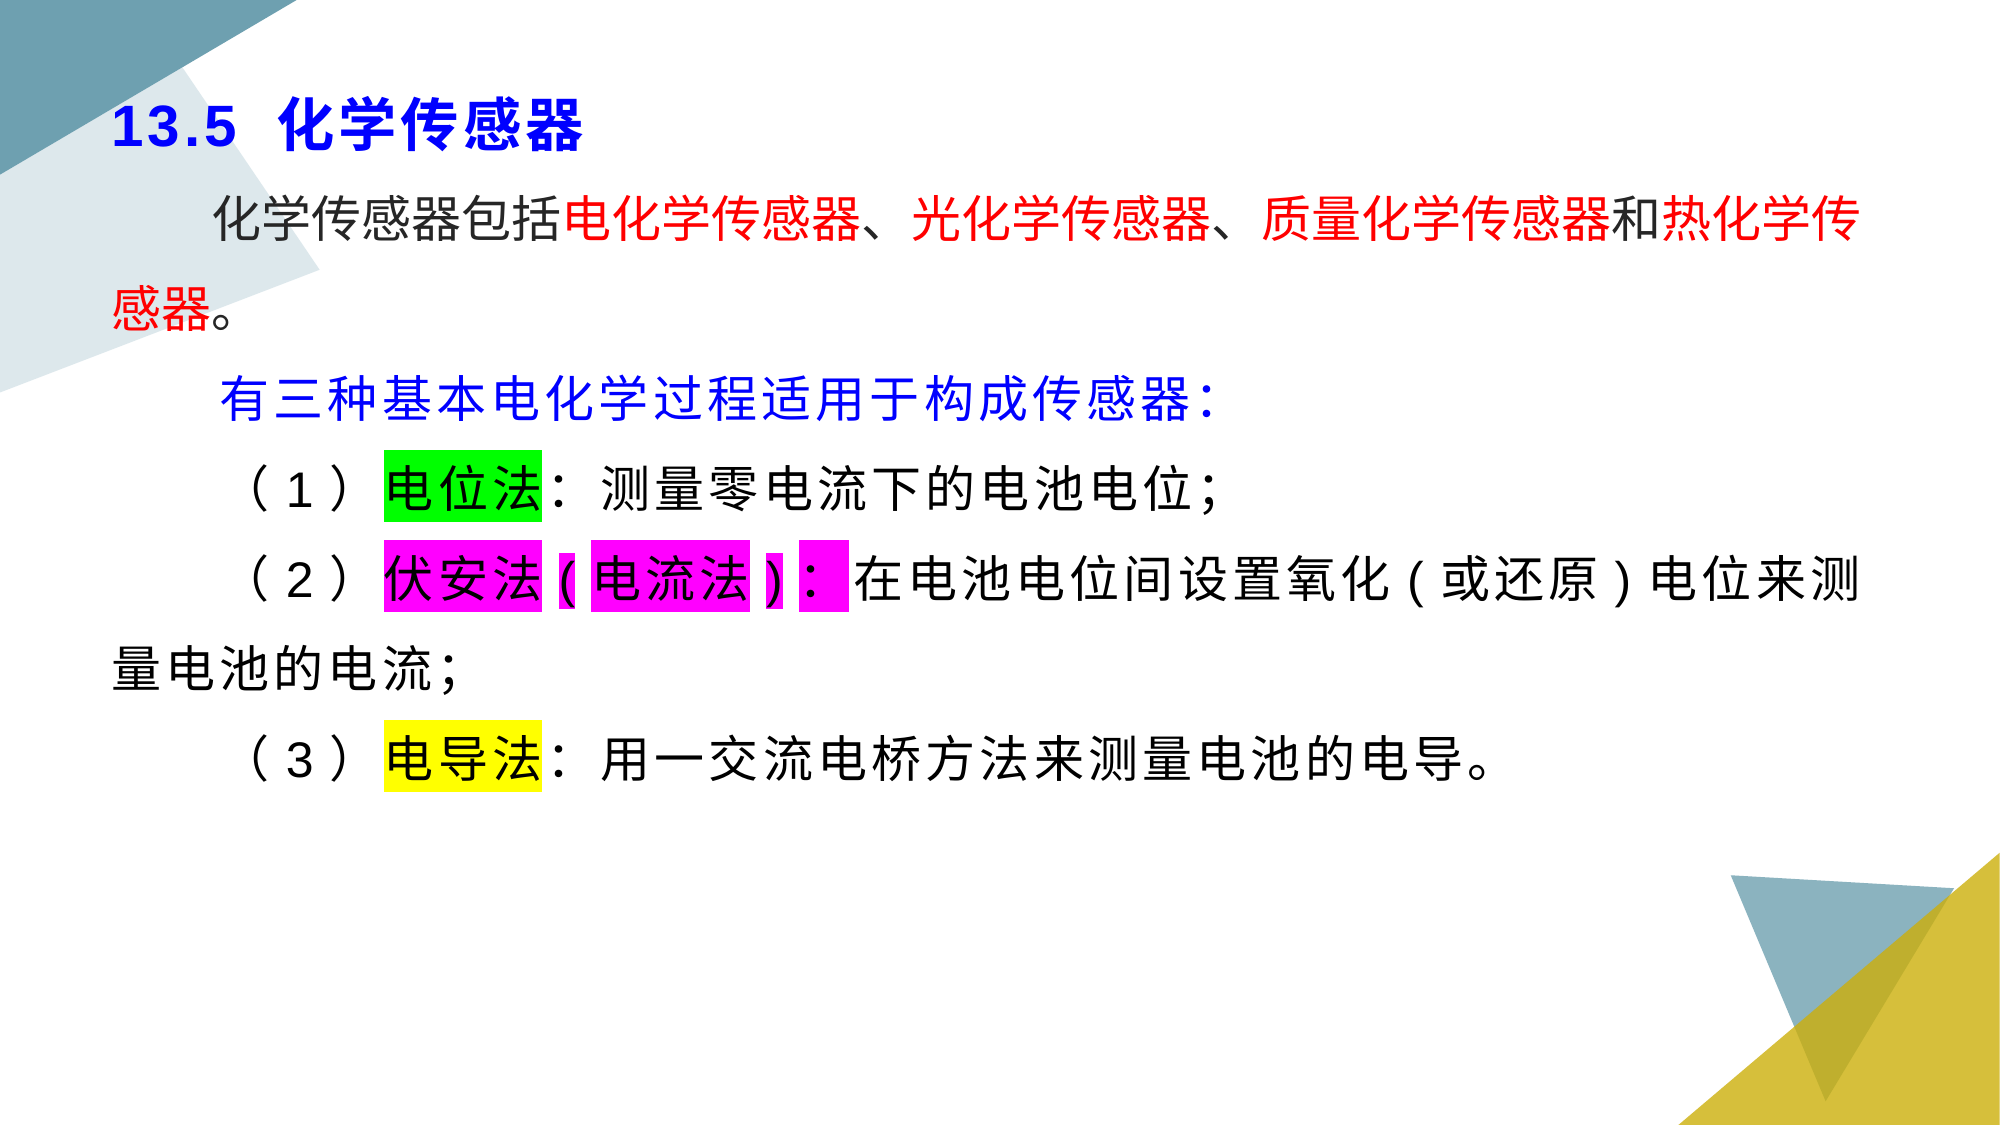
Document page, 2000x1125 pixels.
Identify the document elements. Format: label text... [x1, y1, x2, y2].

text_box 13.5 化学传感器 化学传感器包括电化学传感器、光化学传感器、质量化学传感器和热化学传感器。 有三种基本电化学过程适用于构成传感器： （1）电位法：测量零电流下的电池电位； （2）伏安法(电流法)：在电池电位间设置氧化(或还原)电位来测量电池的电流； （3）电导法：用一交流电桥方法来测量电池的电导。 [96, 10, 1903, 976]
